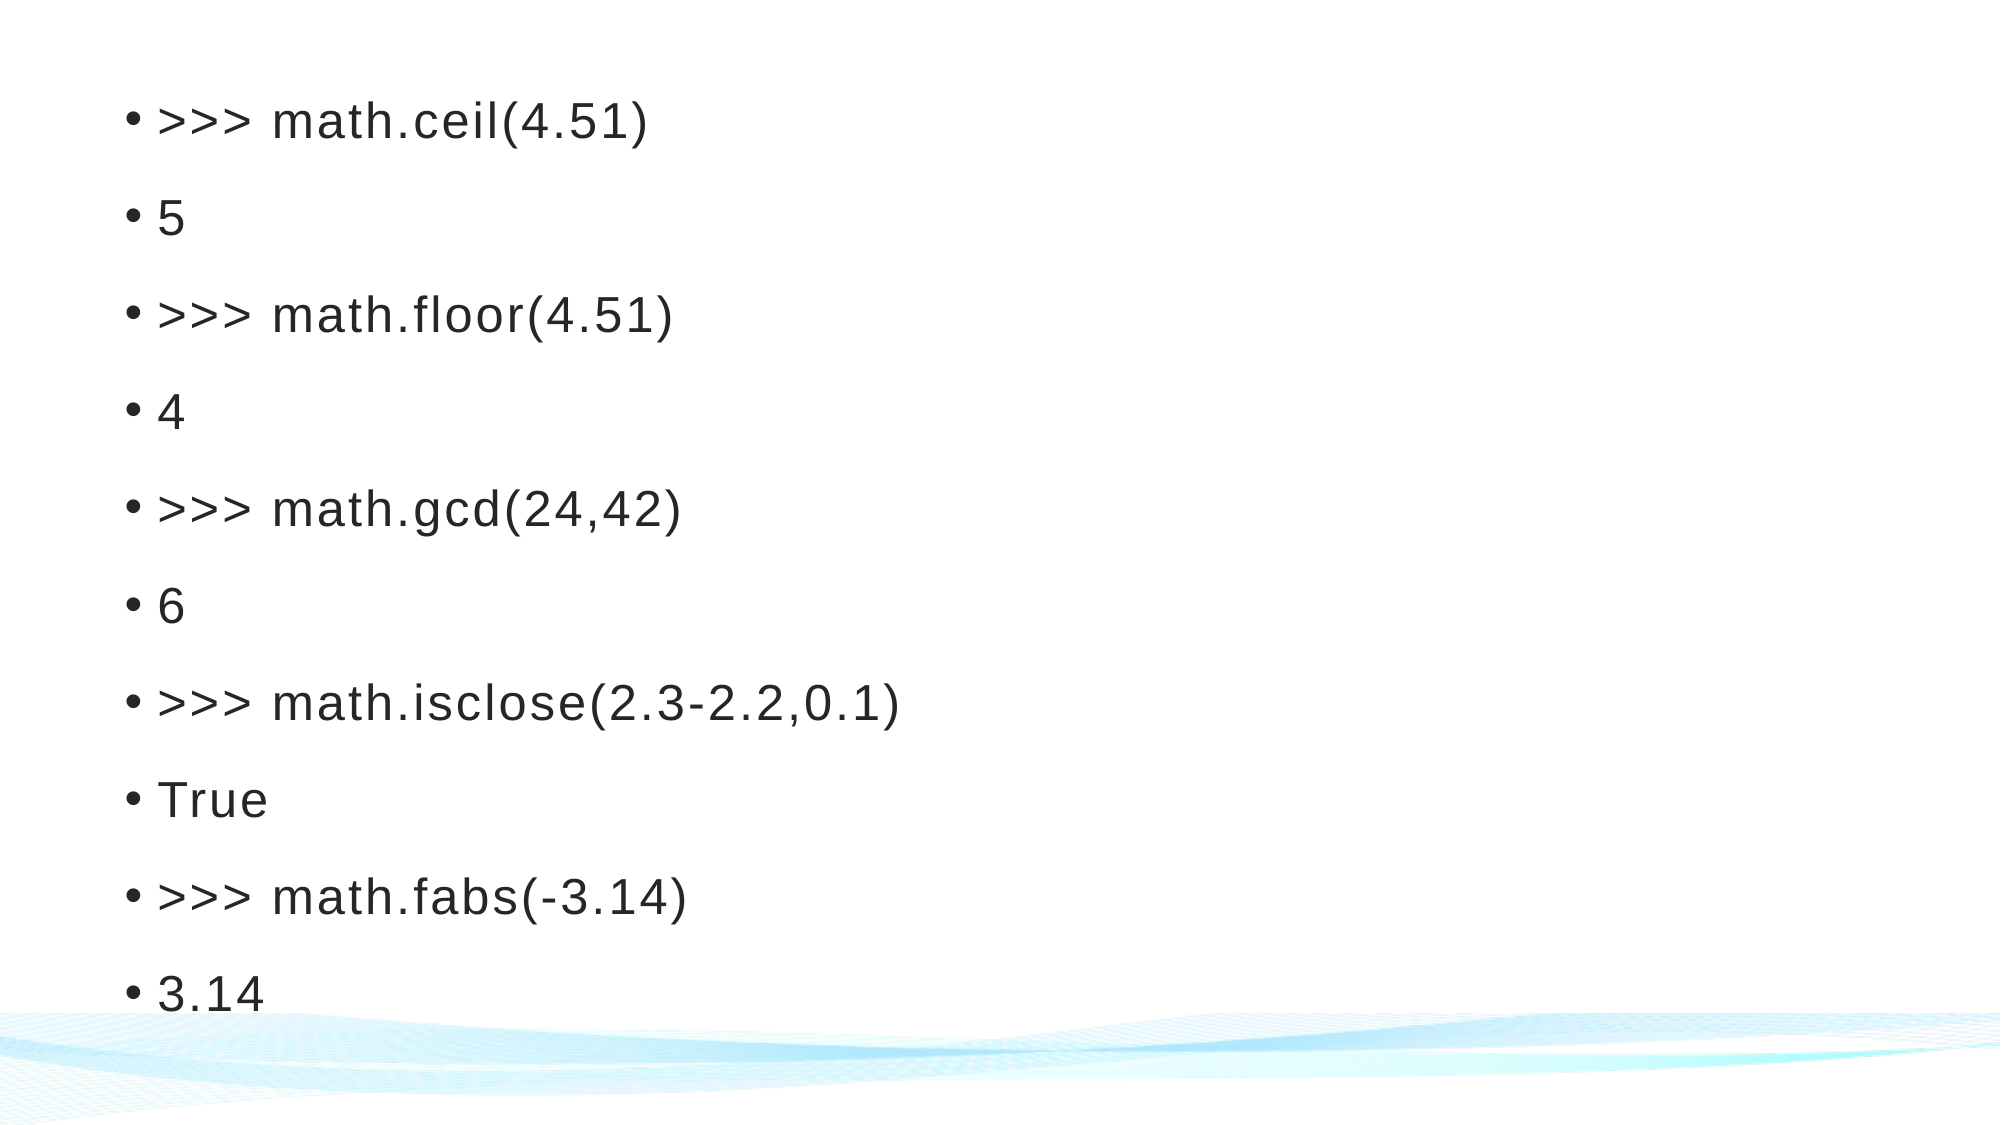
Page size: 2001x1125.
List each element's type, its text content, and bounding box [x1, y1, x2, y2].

list >>> math.ceil(4.51) 5 >>> math.floor(4.51) 4 >>> math.gcd(24,42) 6 >>> math.isclose(2.3-2.2,0.1) True >>> math.fabs(-3.14) 3.14 [109, 62, 1891, 1041]
picture [0, 1013, 2000, 1125]
